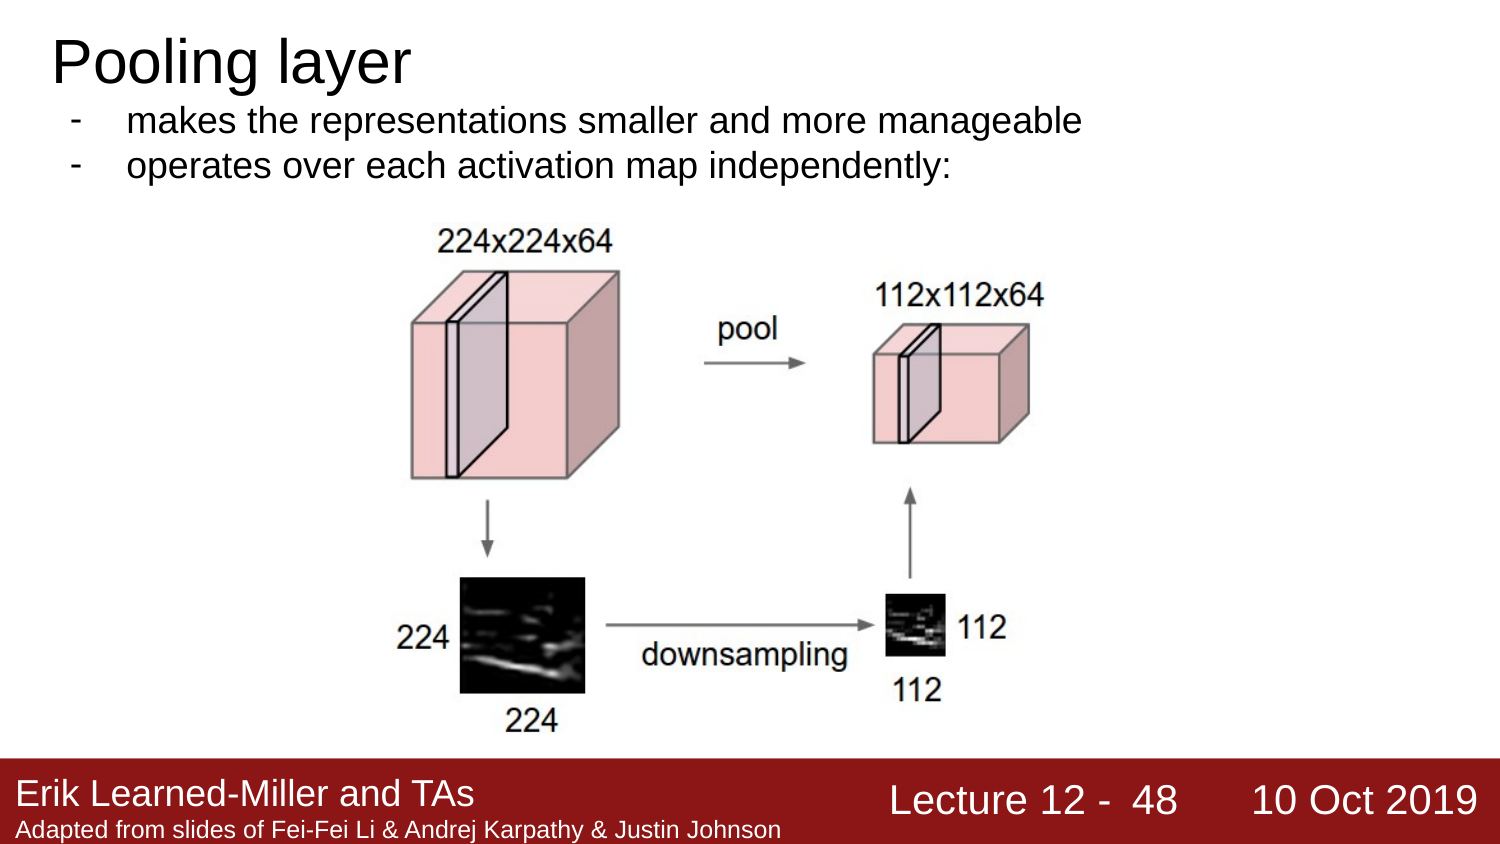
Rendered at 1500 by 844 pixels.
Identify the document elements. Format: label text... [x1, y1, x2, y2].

slide_number ‹#› [1116, 765, 1243, 831]
text_box Pooling layer makes the representations smaller and more manageable operates over each activation map independently: [36, 5, 1482, 211]
picture [391, 222, 1048, 741]
